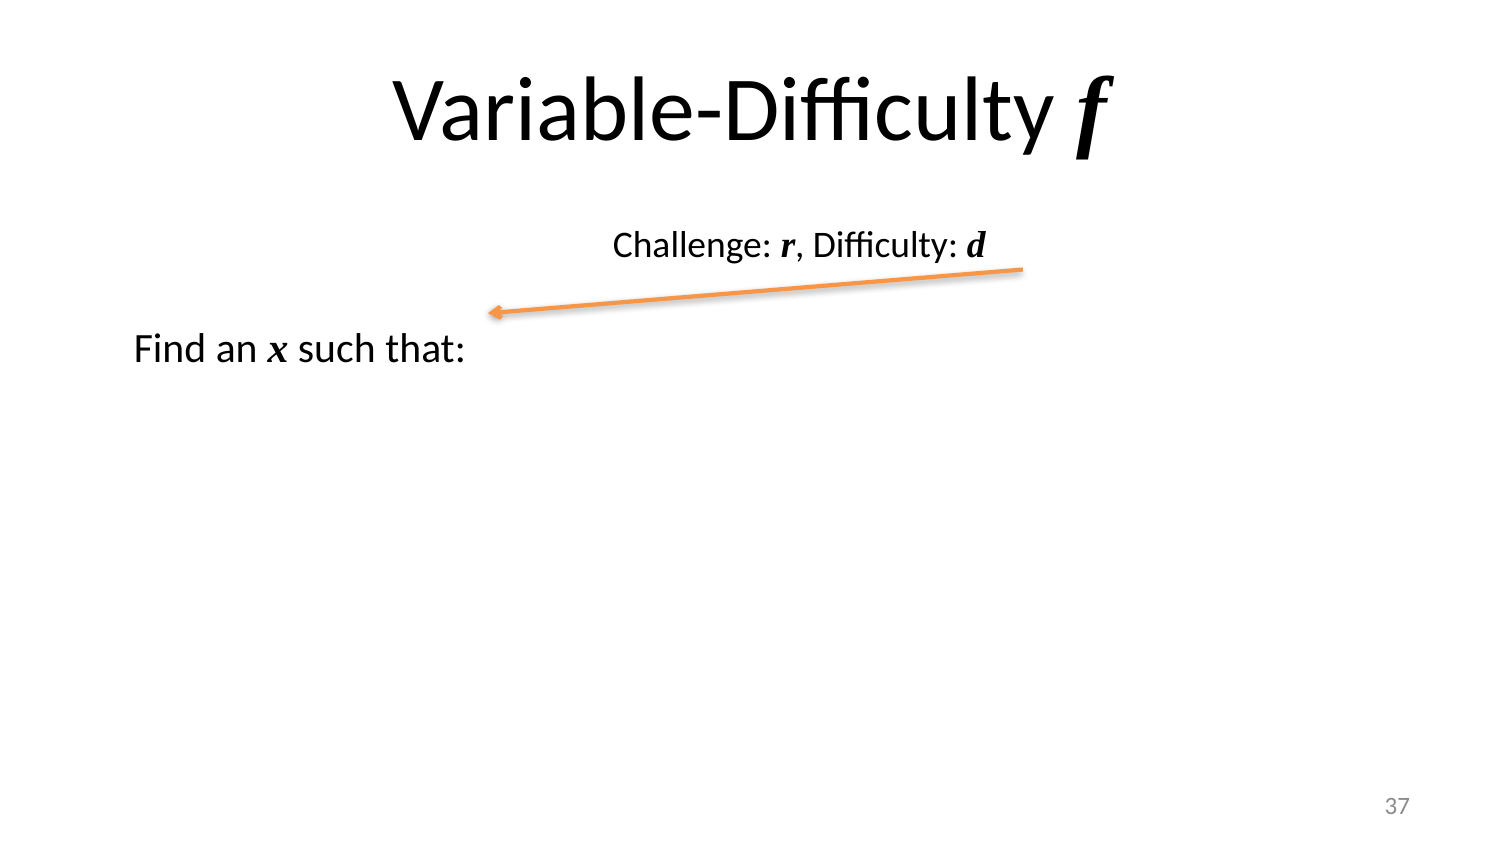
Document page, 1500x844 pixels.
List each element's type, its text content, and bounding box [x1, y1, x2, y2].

slide_number 36 [1074, 782, 1425, 827]
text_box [487, 269, 1024, 314]
title Variable-Difficulty f [75, 33, 1425, 175]
text_box Find an x such that: [119, 313, 491, 378]
text_box Challenge: r, Difficulty: d [598, 212, 1001, 267]
